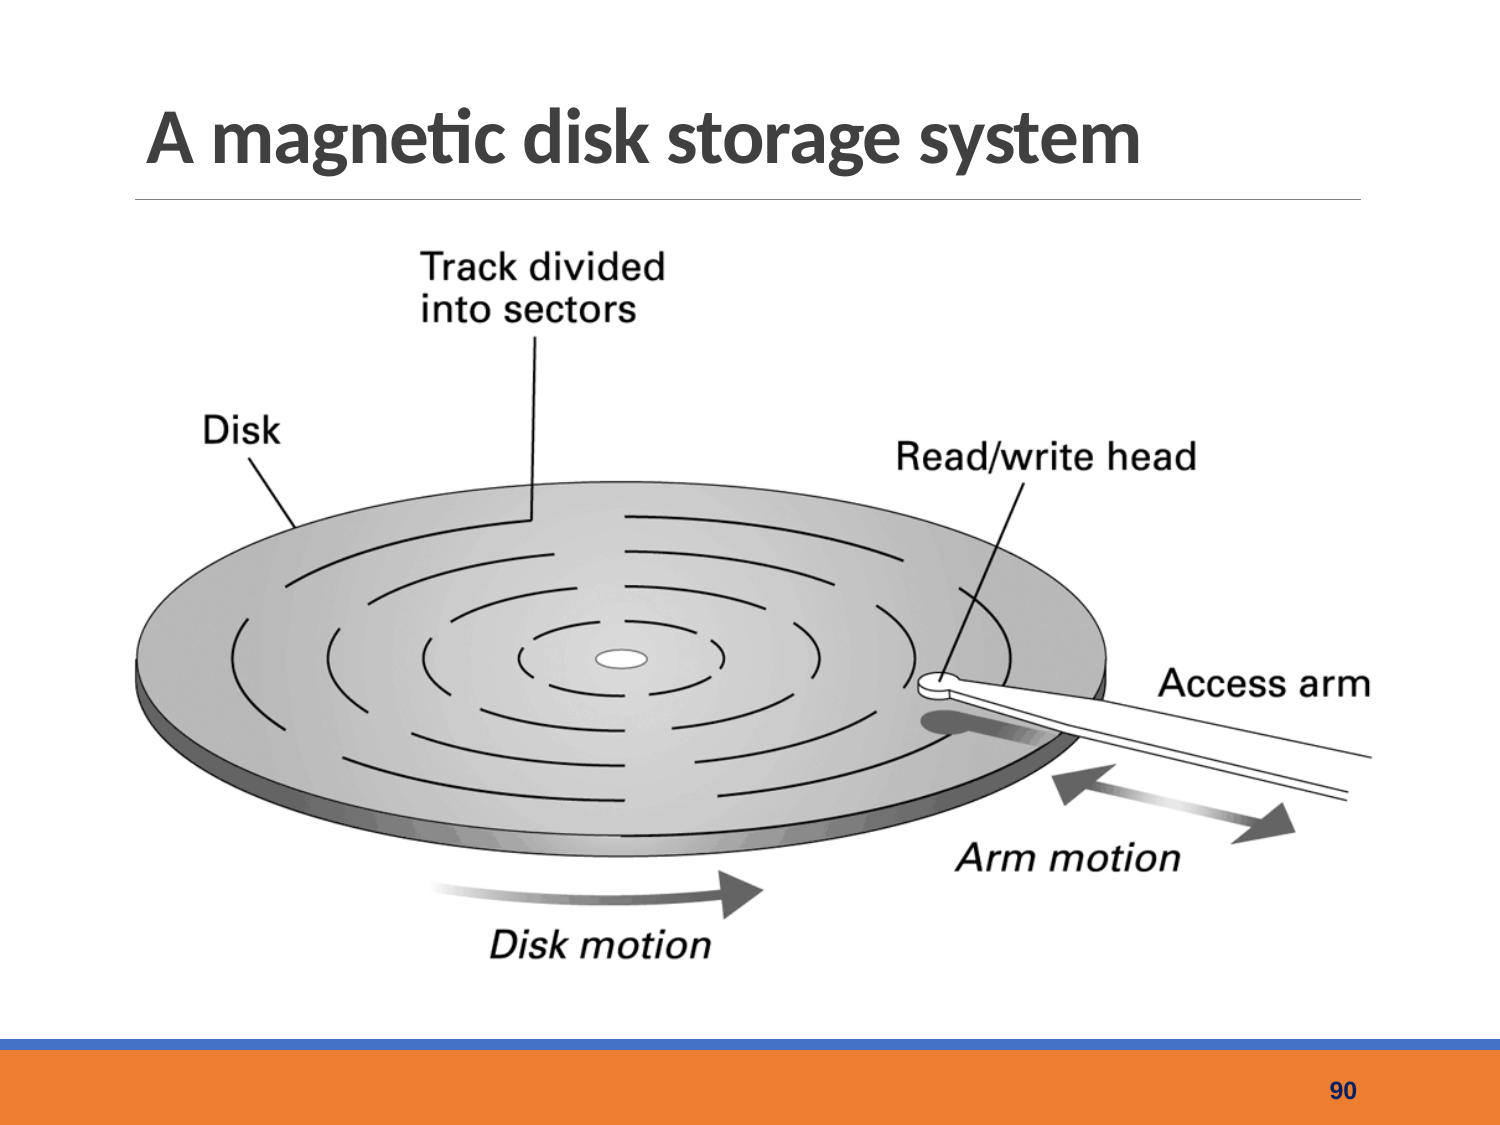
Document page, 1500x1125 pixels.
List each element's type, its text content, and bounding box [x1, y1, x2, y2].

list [134, 243, 1373, 982]
title A magnetic disk storage system [131, 50, 1369, 188]
slide_number 90 [1257, 1059, 1373, 1120]
